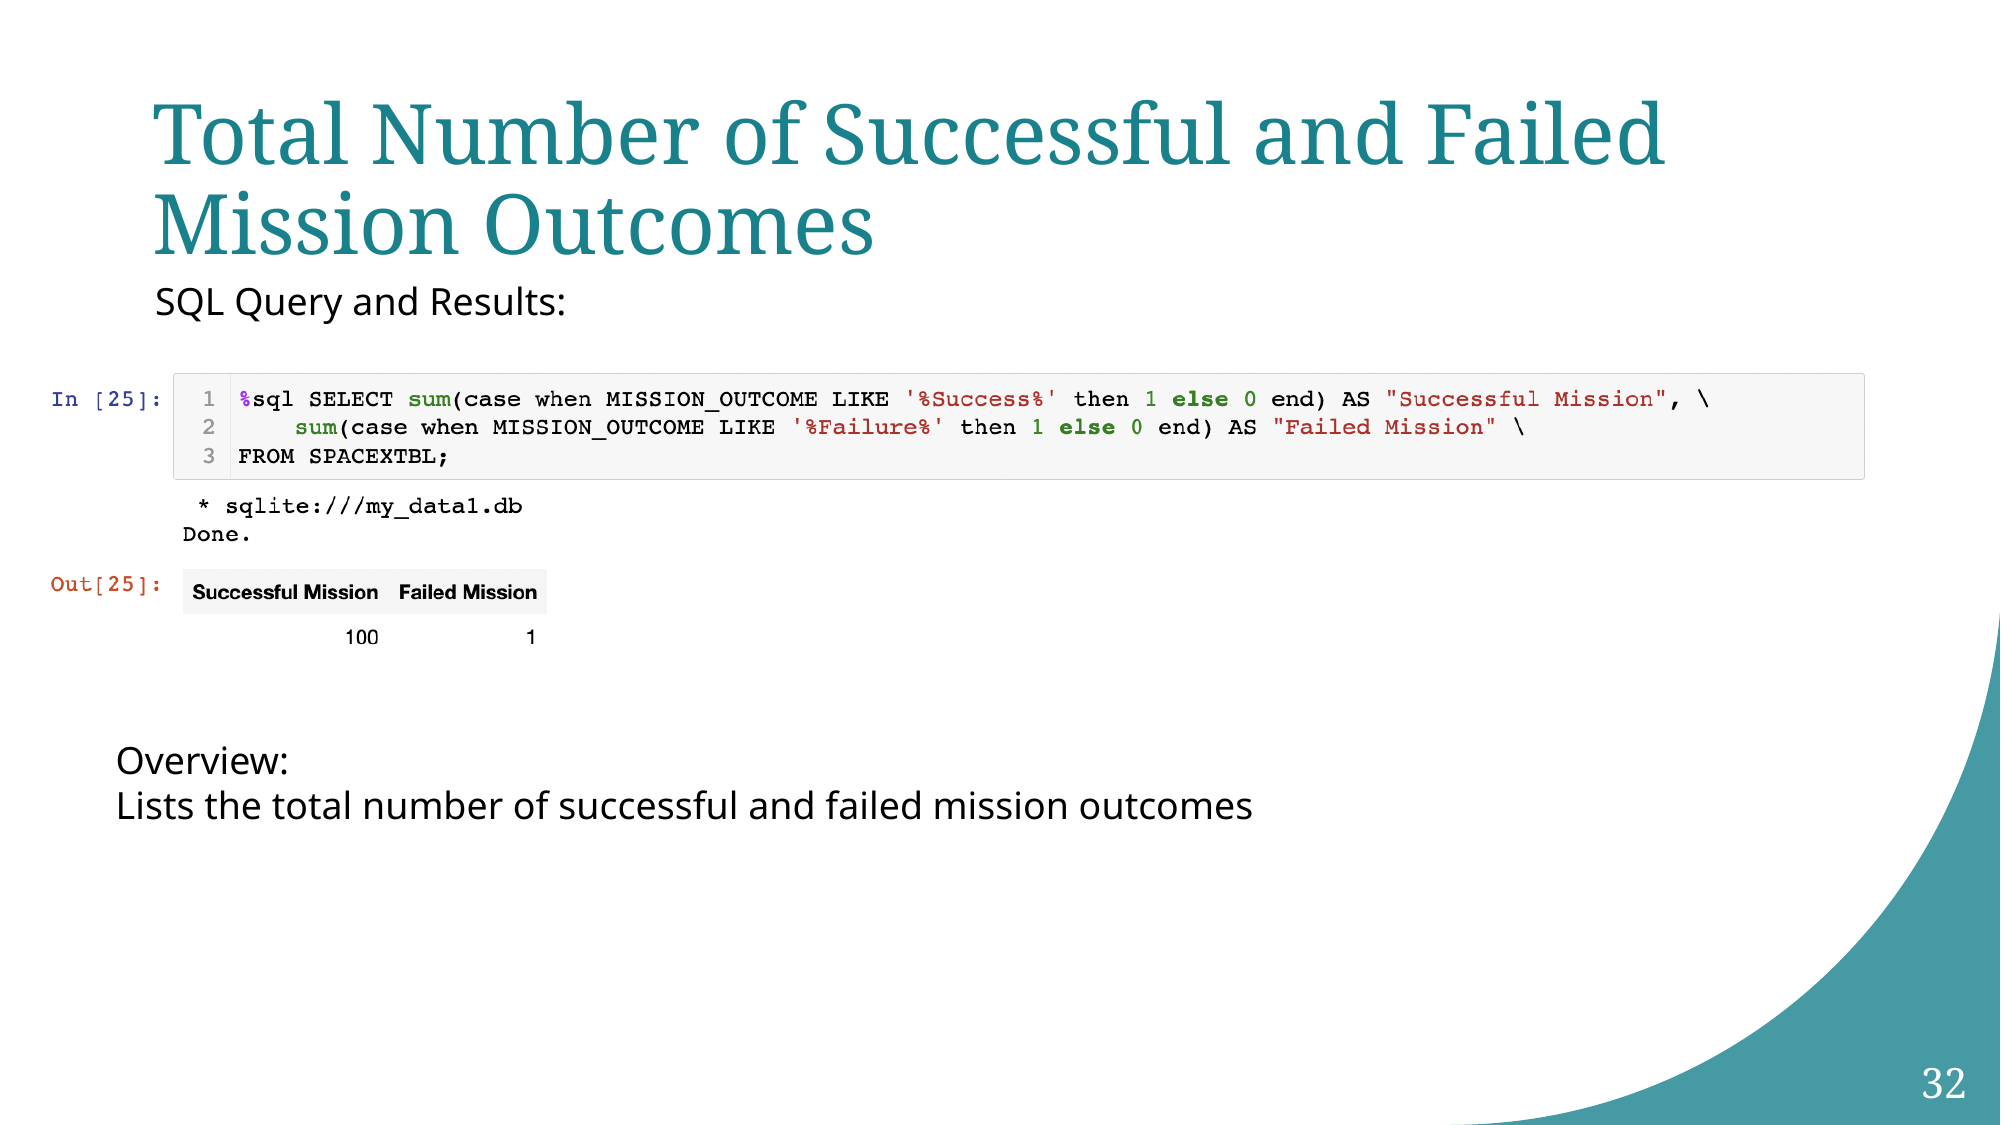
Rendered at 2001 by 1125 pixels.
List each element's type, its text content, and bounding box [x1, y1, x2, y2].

text_box SQL Query and Results: [140, 270, 582, 331]
slide_number 32 [1868, 1055, 1983, 1116]
text_box Overview: Lists the total number of successful and failed mission outcomes [100, 729, 1270, 925]
picture [11, 351, 1885, 674]
title Total Number of Successful and Failed Mission Outcomes [137, 73, 1863, 291]
